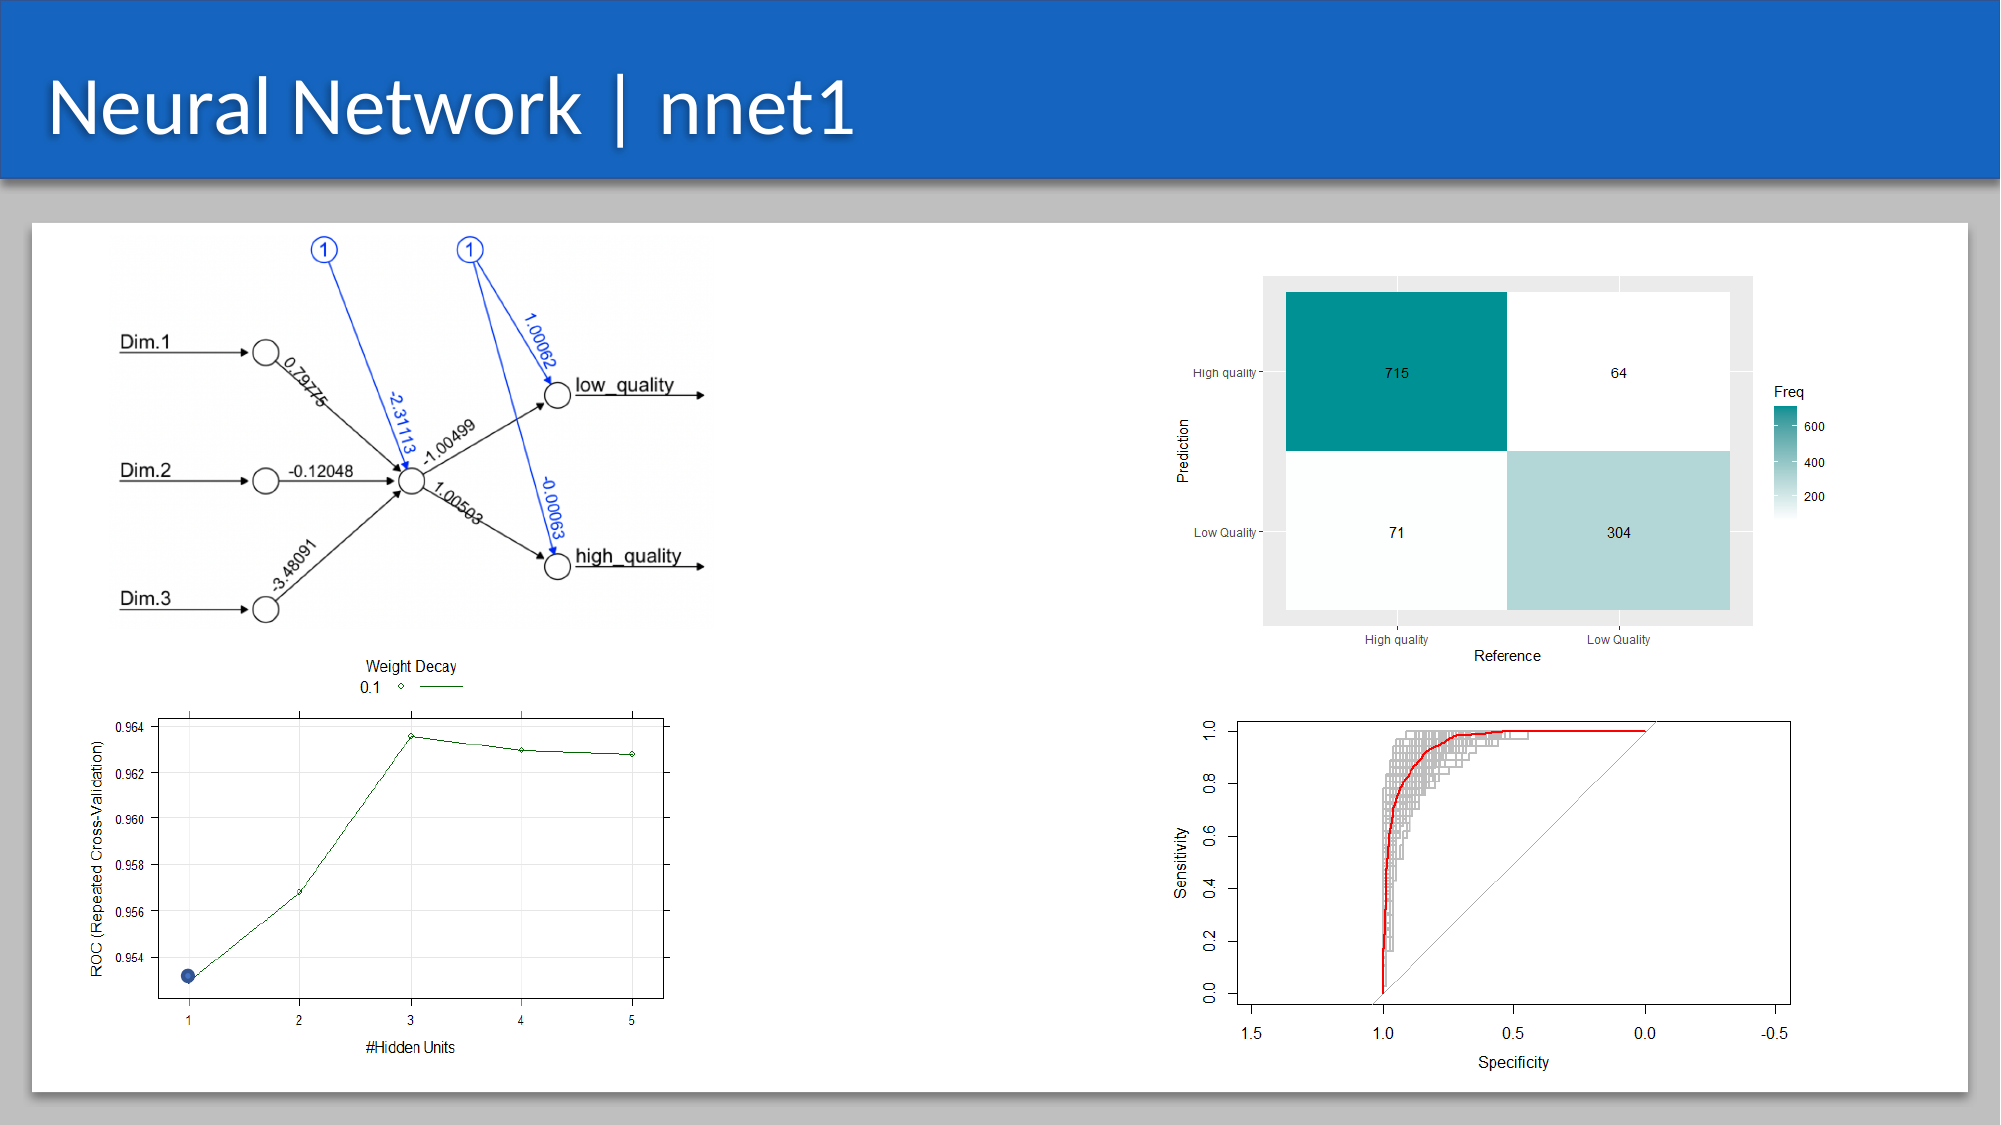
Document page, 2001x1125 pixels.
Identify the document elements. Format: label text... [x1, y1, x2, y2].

picture [1168, 269, 1840, 670]
text_box [32, 222, 1968, 1093]
picture [109, 235, 715, 630]
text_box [81, 643, 699, 1067]
text_box [0, 0, 2000, 179]
title Neural Network | nnet1 [32, 28, 1968, 160]
picture [1159, 681, 1830, 1082]
